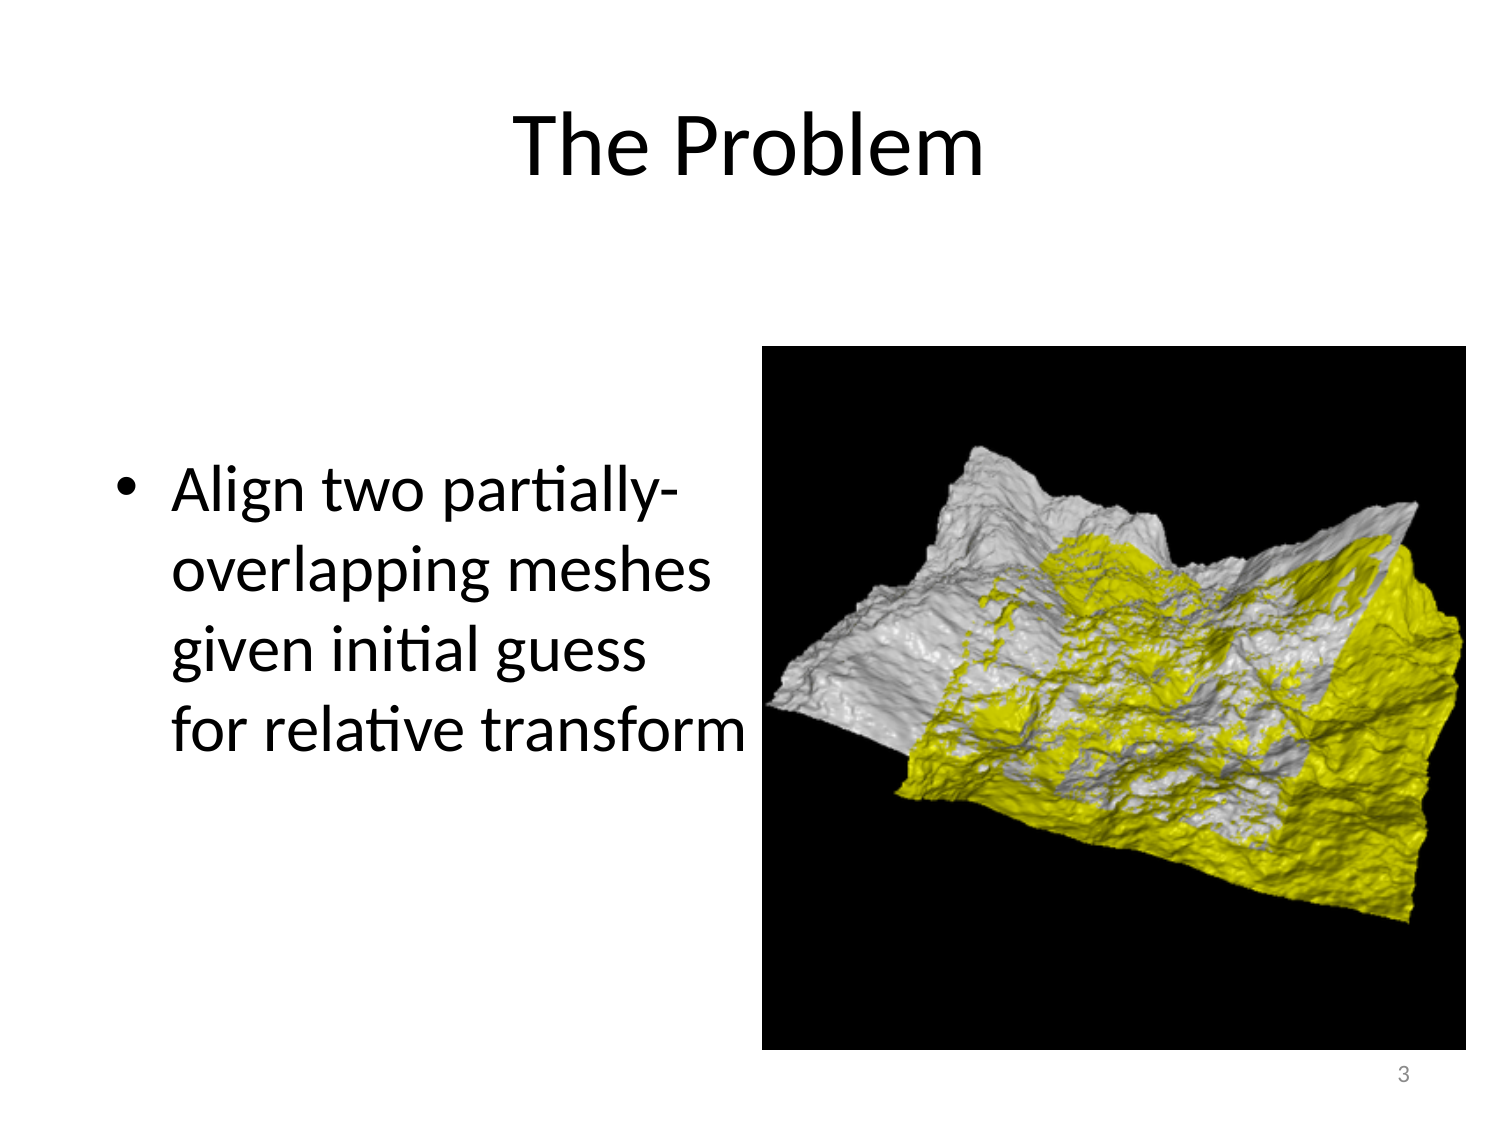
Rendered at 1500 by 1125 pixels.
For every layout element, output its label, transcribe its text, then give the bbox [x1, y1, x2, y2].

picture [762, 346, 1467, 1051]
title The Problem [75, 45, 1425, 233]
list Align two partially- overlapping meshes given initial guess for relative transform [99, 437, 755, 1000]
slide_number 3 [1074, 1062, 1425, 1103]
